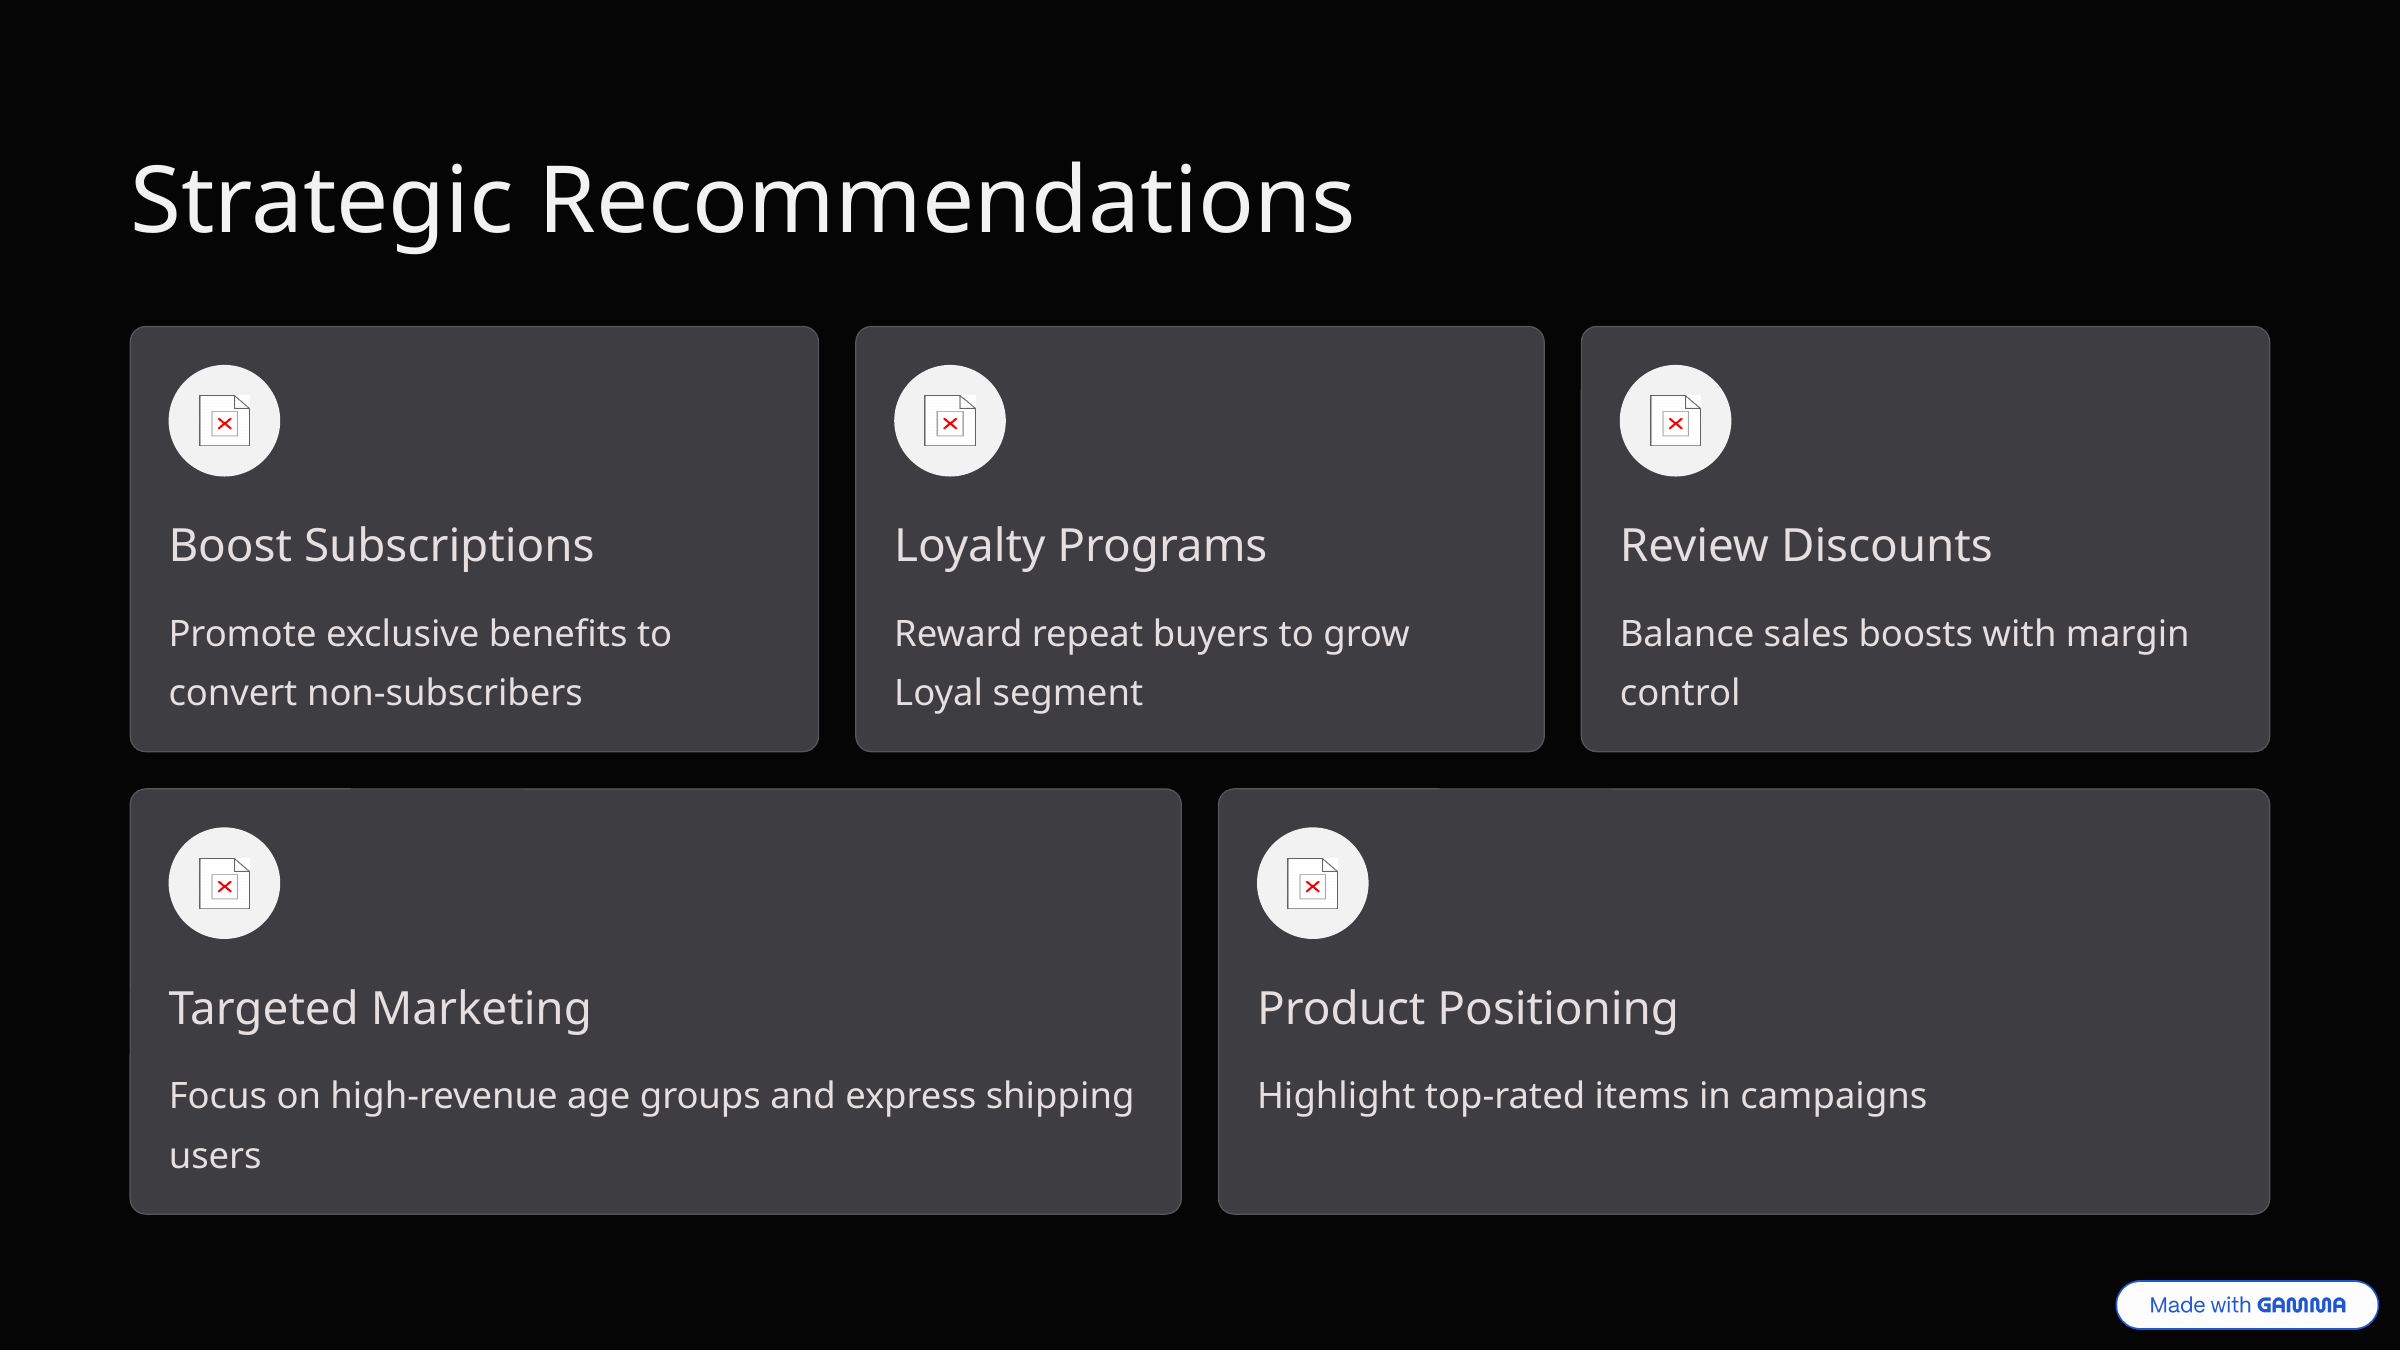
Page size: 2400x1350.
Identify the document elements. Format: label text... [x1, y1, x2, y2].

text_box Focus on high-revenue age groups and express shipping users [168, 1056, 1143, 1176]
picture [199, 857, 250, 909]
text_box [855, 326, 1545, 752]
picture [924, 395, 976, 446]
text_box Balance sales boosts with margin control [1619, 594, 2232, 714]
text_box Reward repeat buyers to grow Loyal segment [894, 594, 1506, 714]
text_box [1256, 827, 1369, 939]
text_box Boost Subscriptions [168, 513, 634, 572]
text_box [1218, 788, 2270, 1215]
text_box Targeted Marketing [168, 976, 634, 1035]
text_box Highlight top-rated items in campaigns [1257, 1056, 2232, 1117]
text_box [168, 364, 281, 477]
text_box Review Discounts [1619, 513, 2085, 572]
text_box [1581, 326, 2270, 752]
text_box Promote exclusive benefits to convert non-subscribers [168, 594, 781, 714]
text_box [168, 827, 281, 939]
text_box Product Positioning [1256, 976, 1723, 1035]
picture [2106, 1271, 2389, 1339]
picture [1287, 857, 1338, 909]
text_box [130, 326, 819, 752]
text_box Strategic Recommendations [130, 135, 1453, 253]
picture [199, 395, 250, 446]
text_box [894, 364, 1006, 477]
text_box [130, 788, 1182, 1215]
text_box Loyalty Programs [894, 513, 1360, 572]
picture [1650, 395, 1701, 446]
text_box [1619, 364, 1732, 477]
